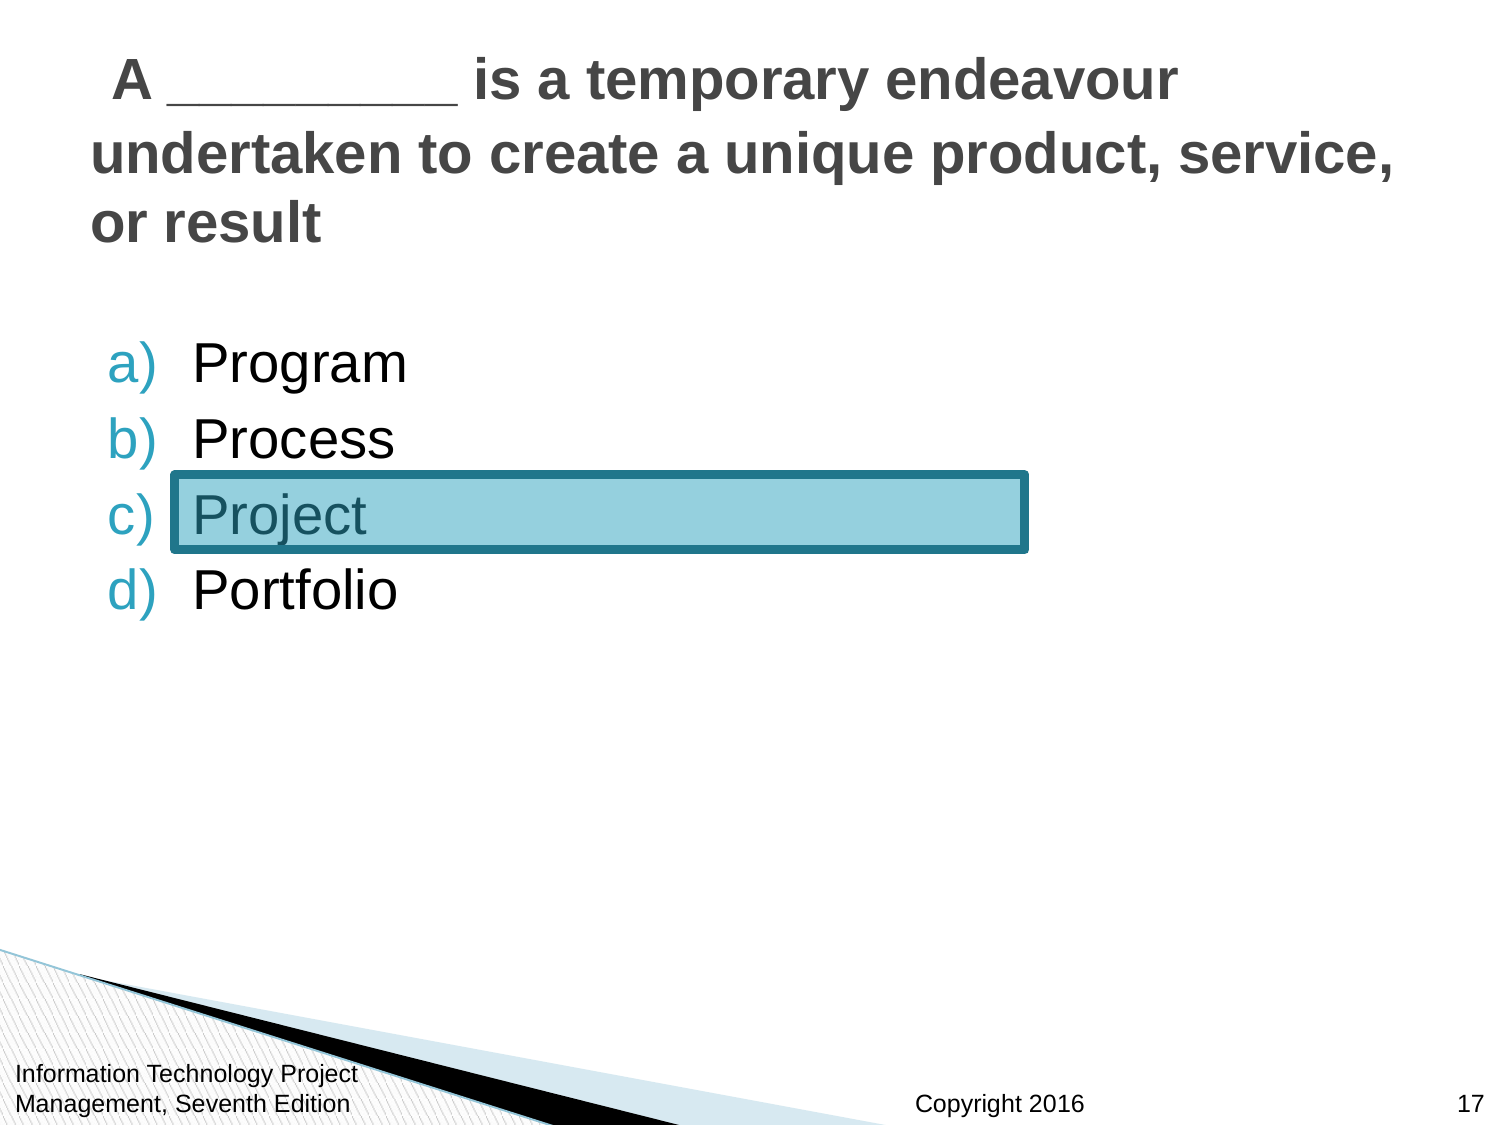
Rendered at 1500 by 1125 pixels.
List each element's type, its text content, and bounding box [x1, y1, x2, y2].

footer Information Technology Project Management, Seventh Edition [0, 1065, 425, 1125]
title A _________ is a temporary endeavour undertaken to create a unique product, service, or result [75, 45, 1425, 233]
list Program Process Project Portfolio [75, 242, 1425, 986]
slide_number 17 [1408, 1065, 1500, 1125]
text_box [174, 474, 1025, 550]
